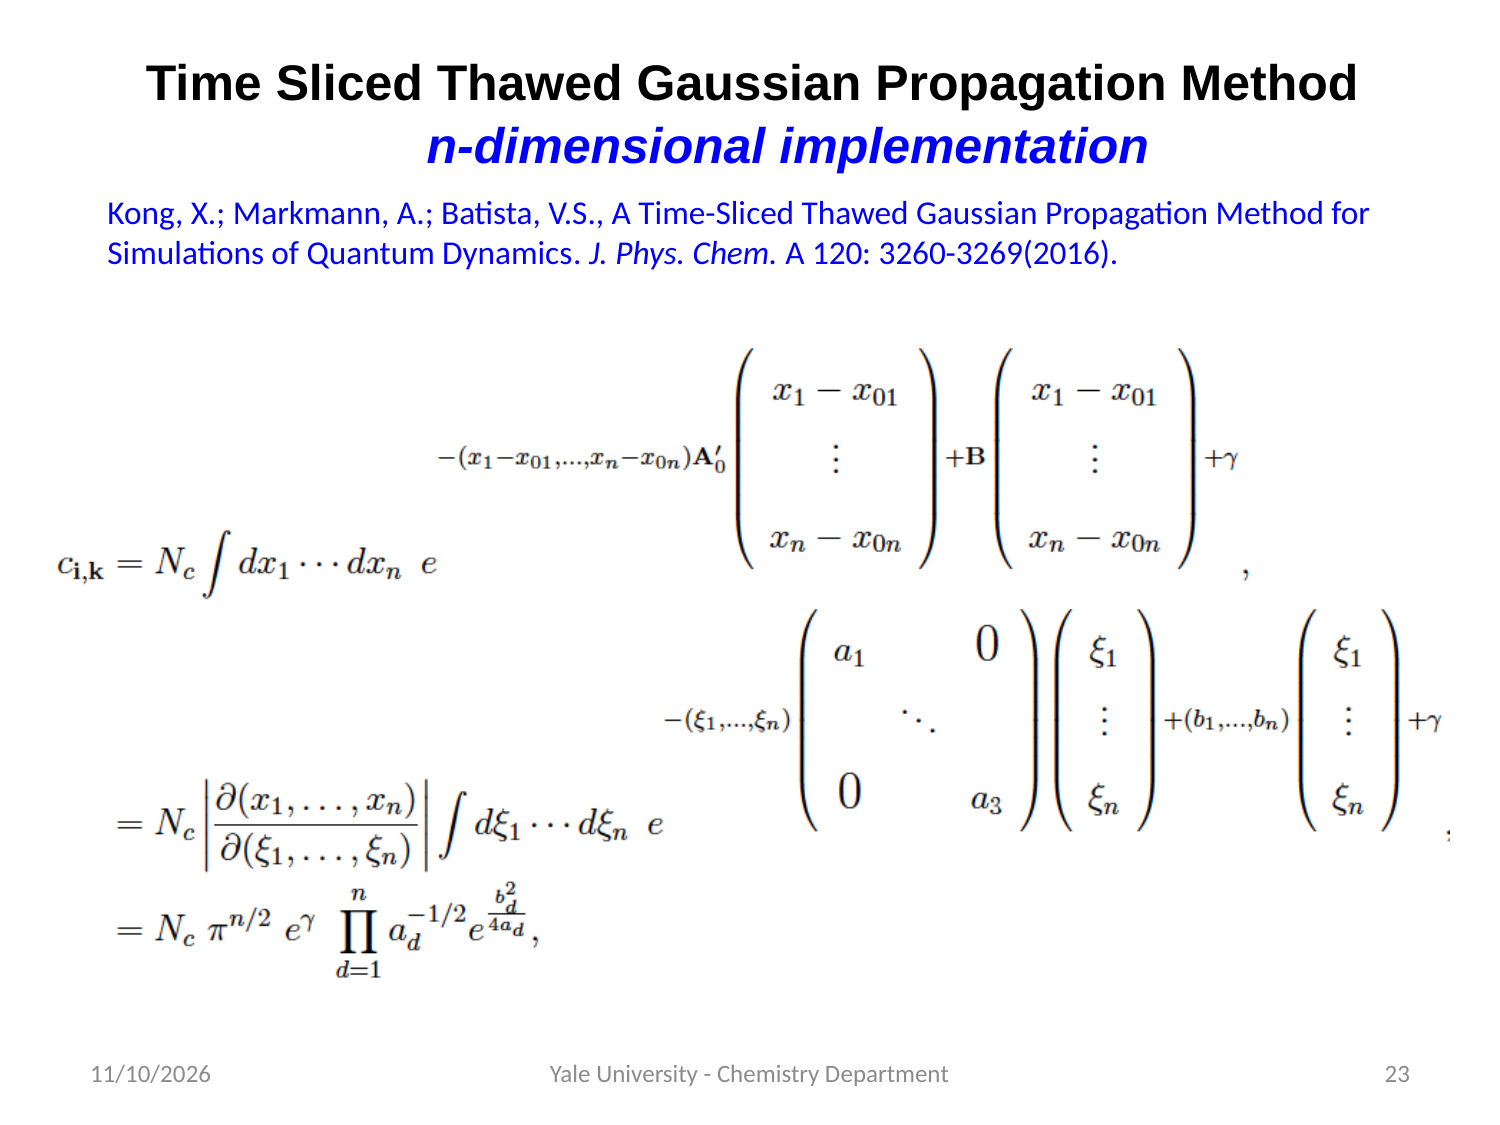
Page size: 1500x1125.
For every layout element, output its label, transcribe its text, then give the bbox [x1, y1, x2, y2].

text_box Time Sliced Thawed Gaussian Propagation Method [131, 42, 1375, 118]
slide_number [75, 1042, 425, 1103]
slide_number 23 [1074, 1042, 1425, 1103]
footer Yale University - Chemistry Department [512, 1042, 988, 1103]
picture [30, 303, 1451, 986]
text_box Kong, X.; Markmann, A.; Batista, V.S., A Time-Sliced Thawed Gaussian Propagation Method for Simulations of Quantum Dynamics. J. Phys. Chem. A 120: 3260-3269(2016). [92, 184, 1458, 279]
text_box n-dimensional implementation [411, 106, 1165, 181]
